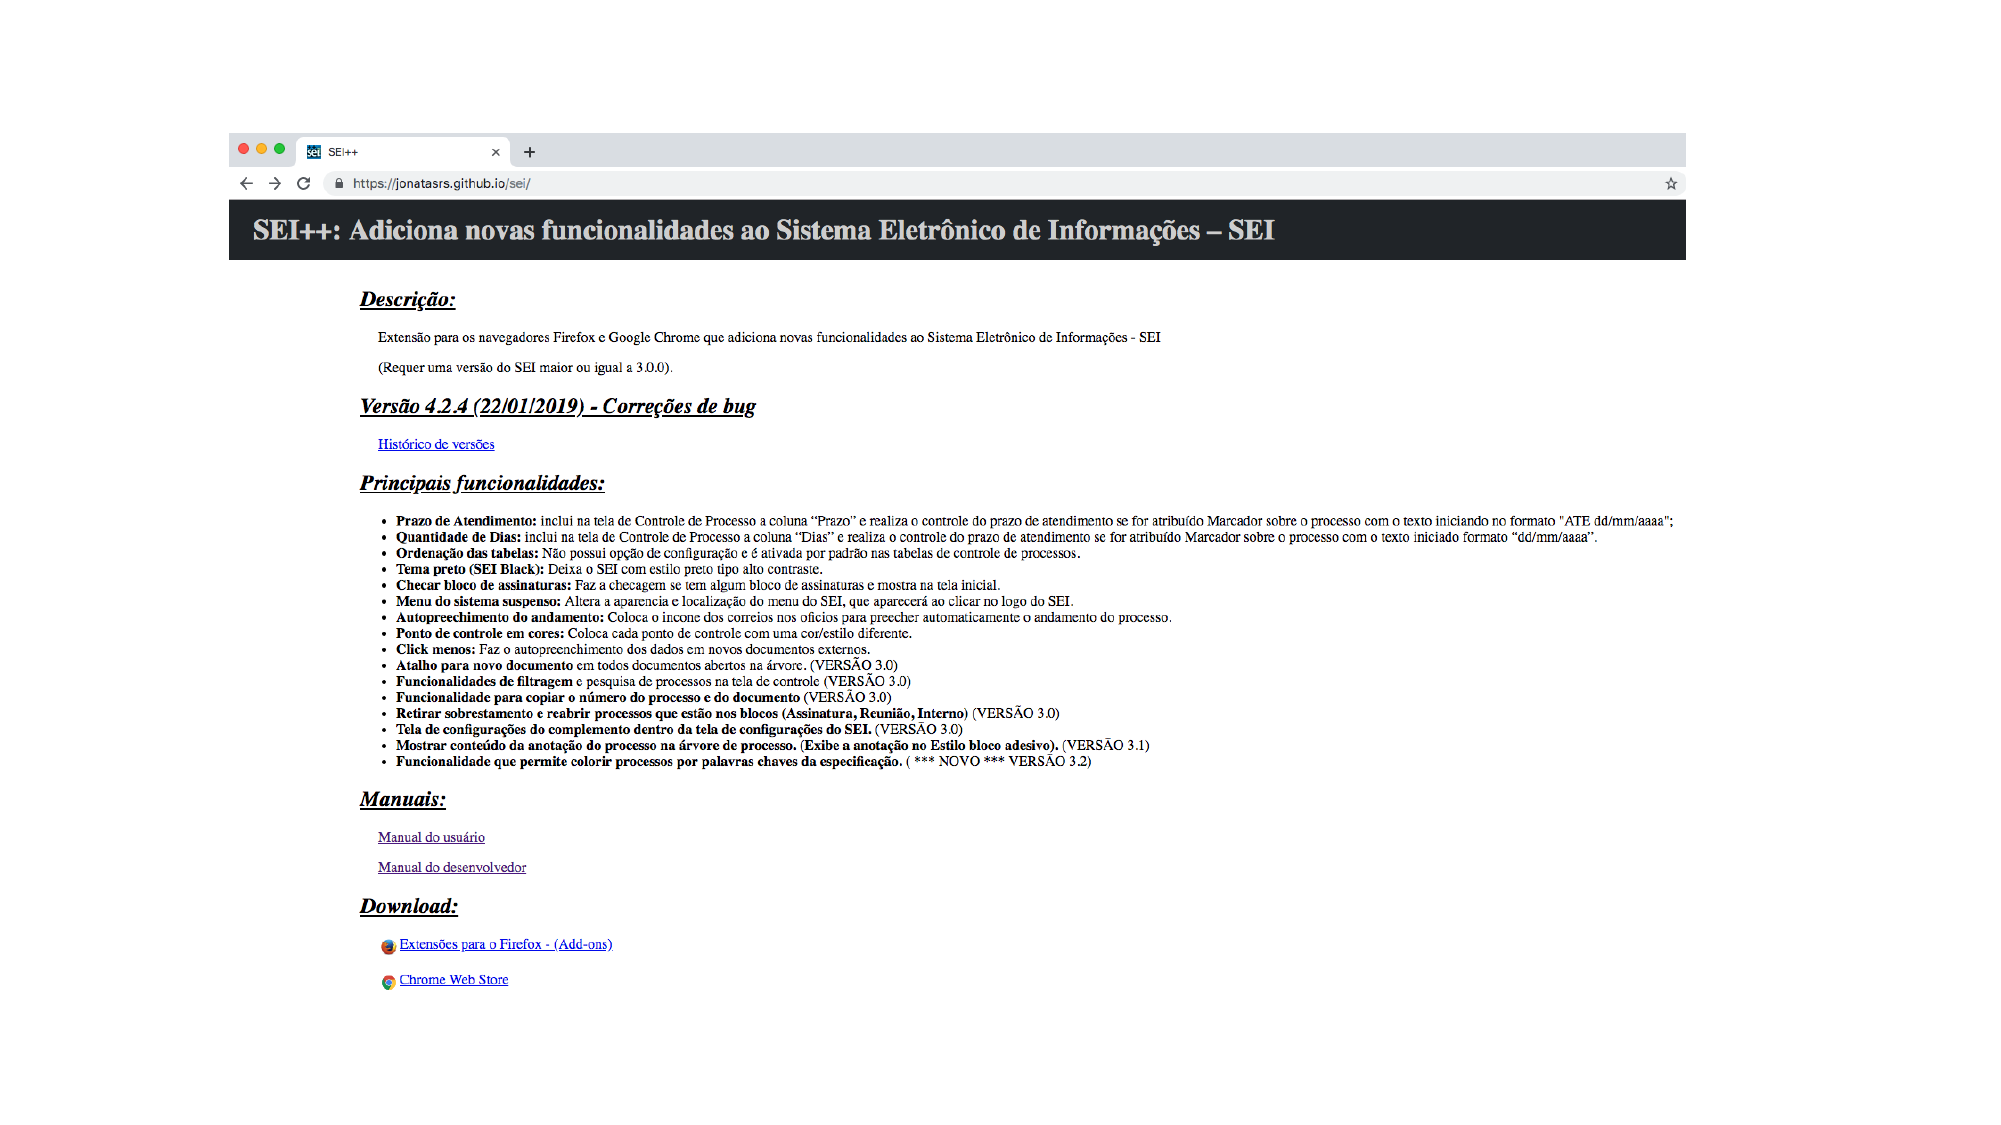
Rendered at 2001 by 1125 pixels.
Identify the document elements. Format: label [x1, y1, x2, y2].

picture [229, 133, 1686, 992]
